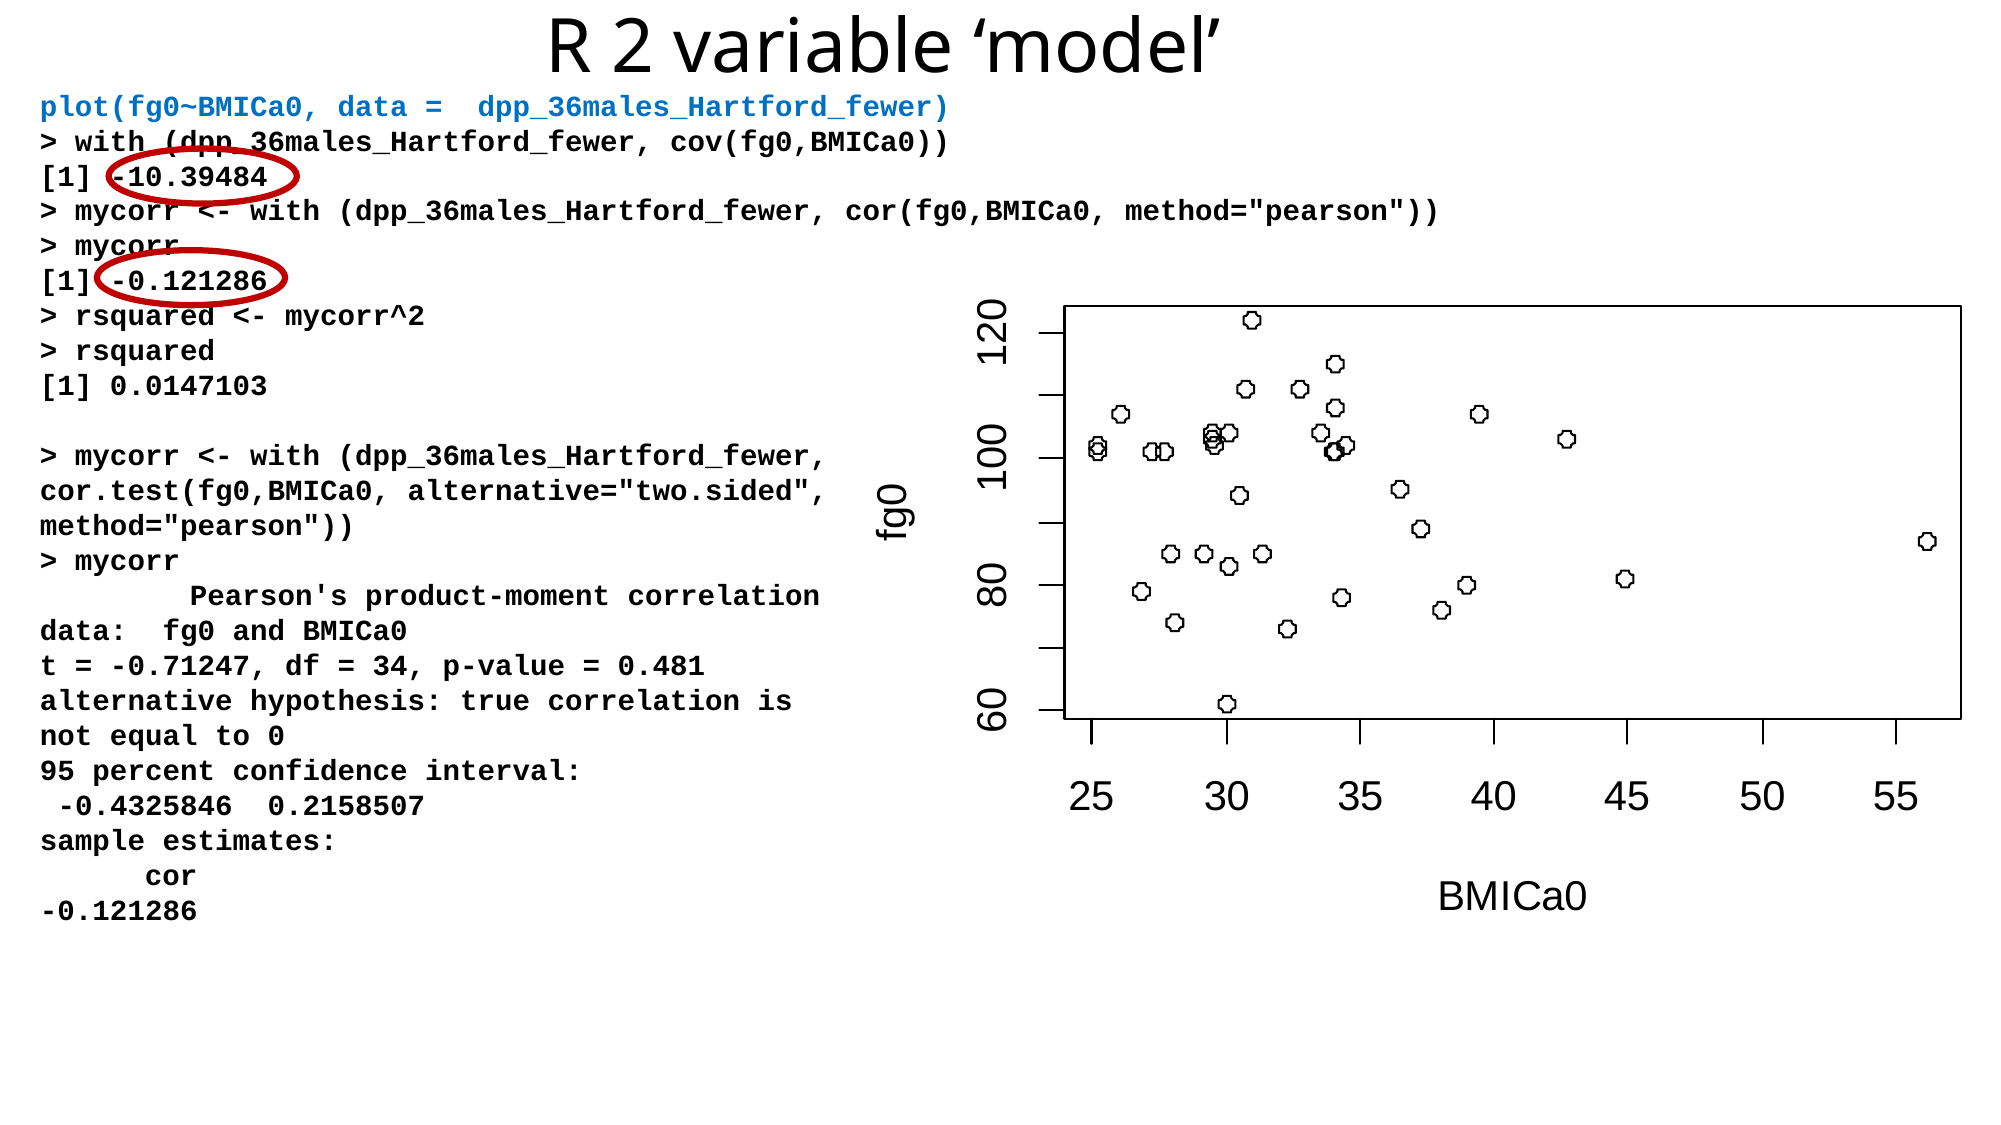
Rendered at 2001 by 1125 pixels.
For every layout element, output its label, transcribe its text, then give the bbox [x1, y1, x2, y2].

picture [870, 271, 1970, 920]
title R 2 variable ‘model’ [530, 0, 1984, 96]
text_box [95, 249, 287, 307]
text_box [107, 147, 298, 205]
text_box plot(fg0~BMICa0, data = dpp_36males_Hartford_fewer) > with (dpp_36males_Hartford_fewer, cov(fg0,BMICa0)) [1] -10.39484 > mycorr <- with (dpp_36males_Hartford_fewer, cor(fg0,BMICa0, method="pearson")) > mycorr [1] -0.121286 > rsquared <- mycorr^2 > rsquared [1] 0.0147103 > mycorr <- with (dpp_36males_Hartford_fewer, cor.test(fg0,BMICa0, alternative="two.sided", method="pearson")) > mycorr Pearson's product-moment correlation data: fg0 and BMICa0 t = -0.71247, df = 34, p-value = 0.481 alternative hypothesis: true correlation is not equal to 0 95 percent confidence interval: -0.4325846 0.2158507 sample estimates: cor -0.121286 [25, 79, 1829, 969]
